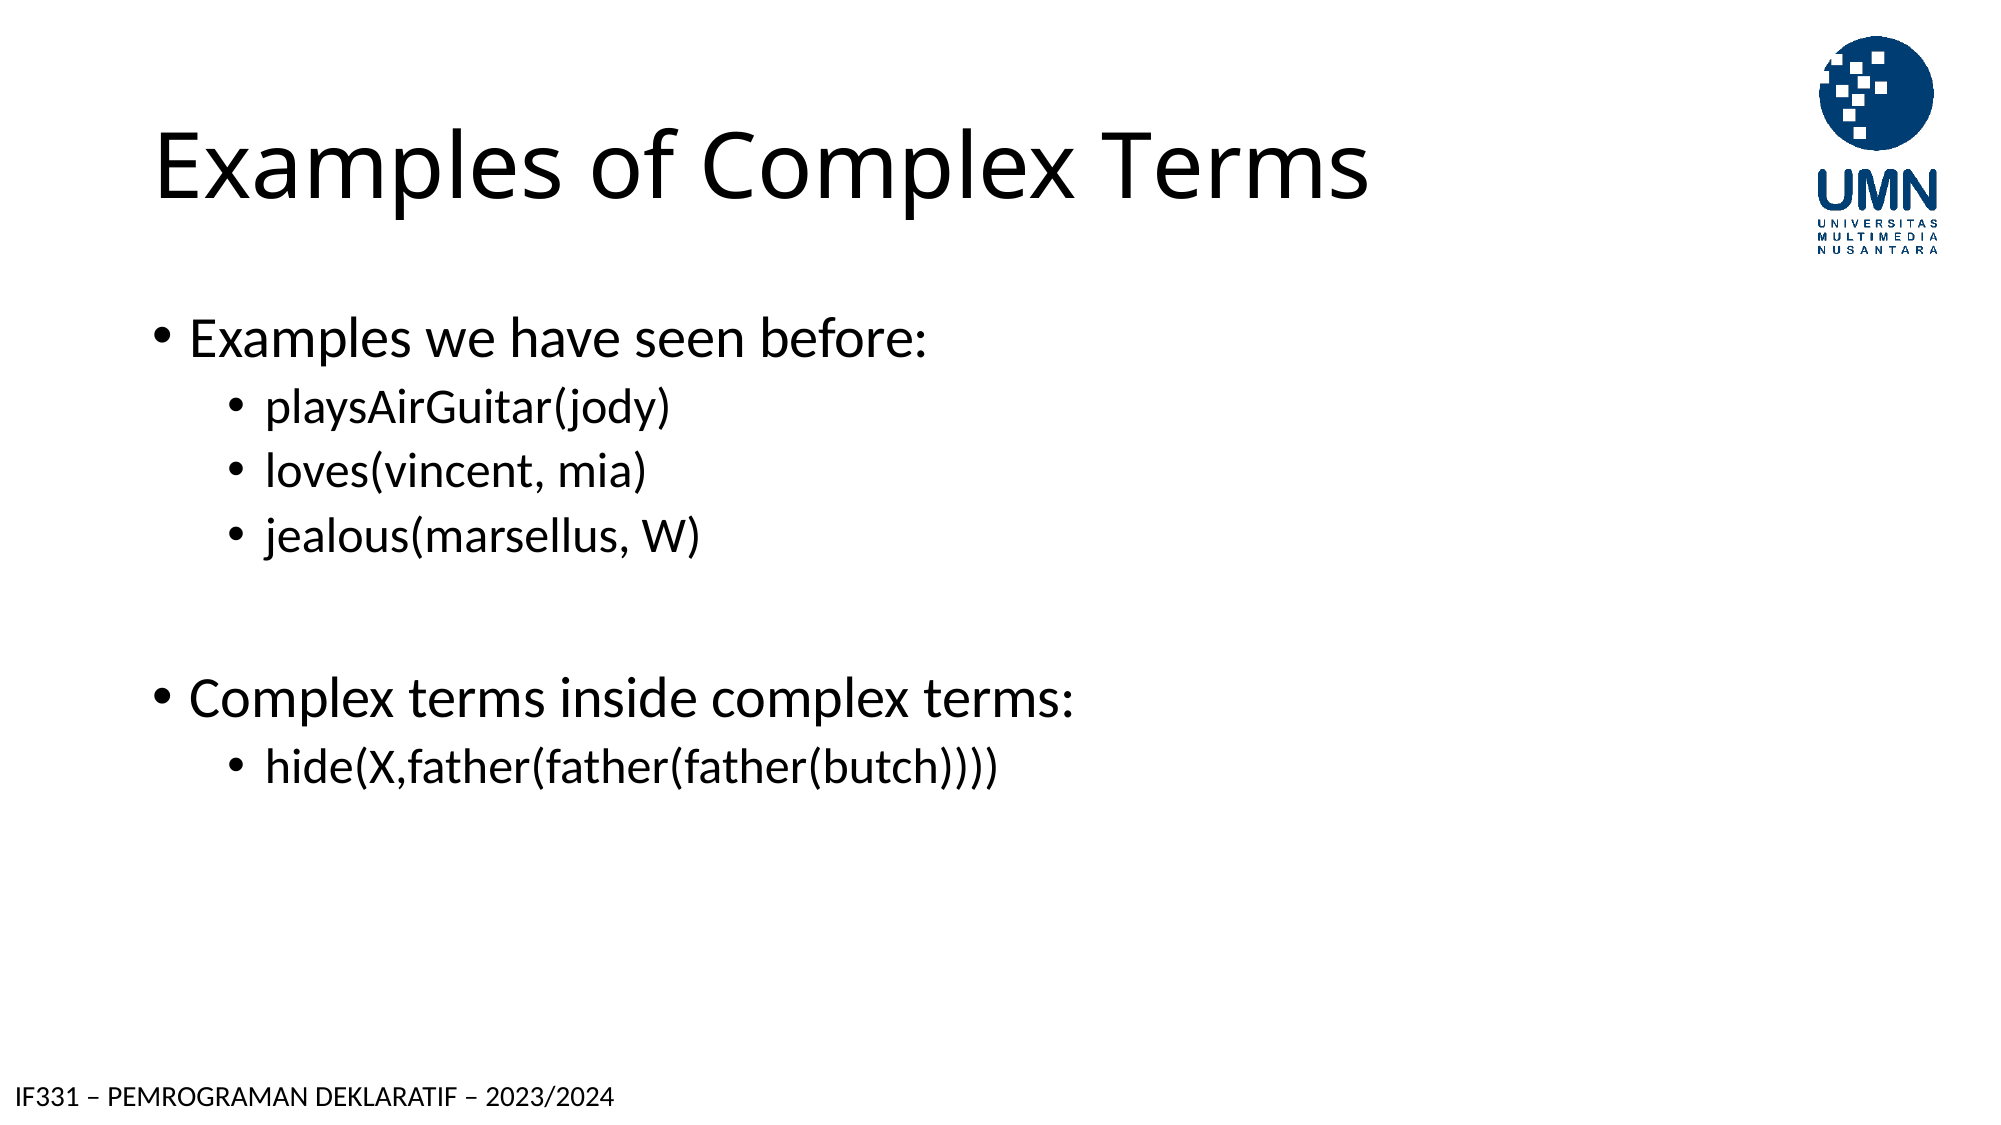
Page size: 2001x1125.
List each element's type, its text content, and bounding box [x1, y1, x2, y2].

title Examples of Complex Terms [137, 59, 1863, 278]
picture [1818, 36, 1937, 254]
text_box IF331 – PEMROGRAMAN DEKLARATIF – 2023/2024 [0, 1069, 2000, 1120]
list Examples we have seen before: playsAirGuitar(jody) loves(vincent, mia) jealous(marsellus, W) Complex terms inside complex terms: hide(X,father(father(father(butch)))) [137, 299, 1863, 1014]
